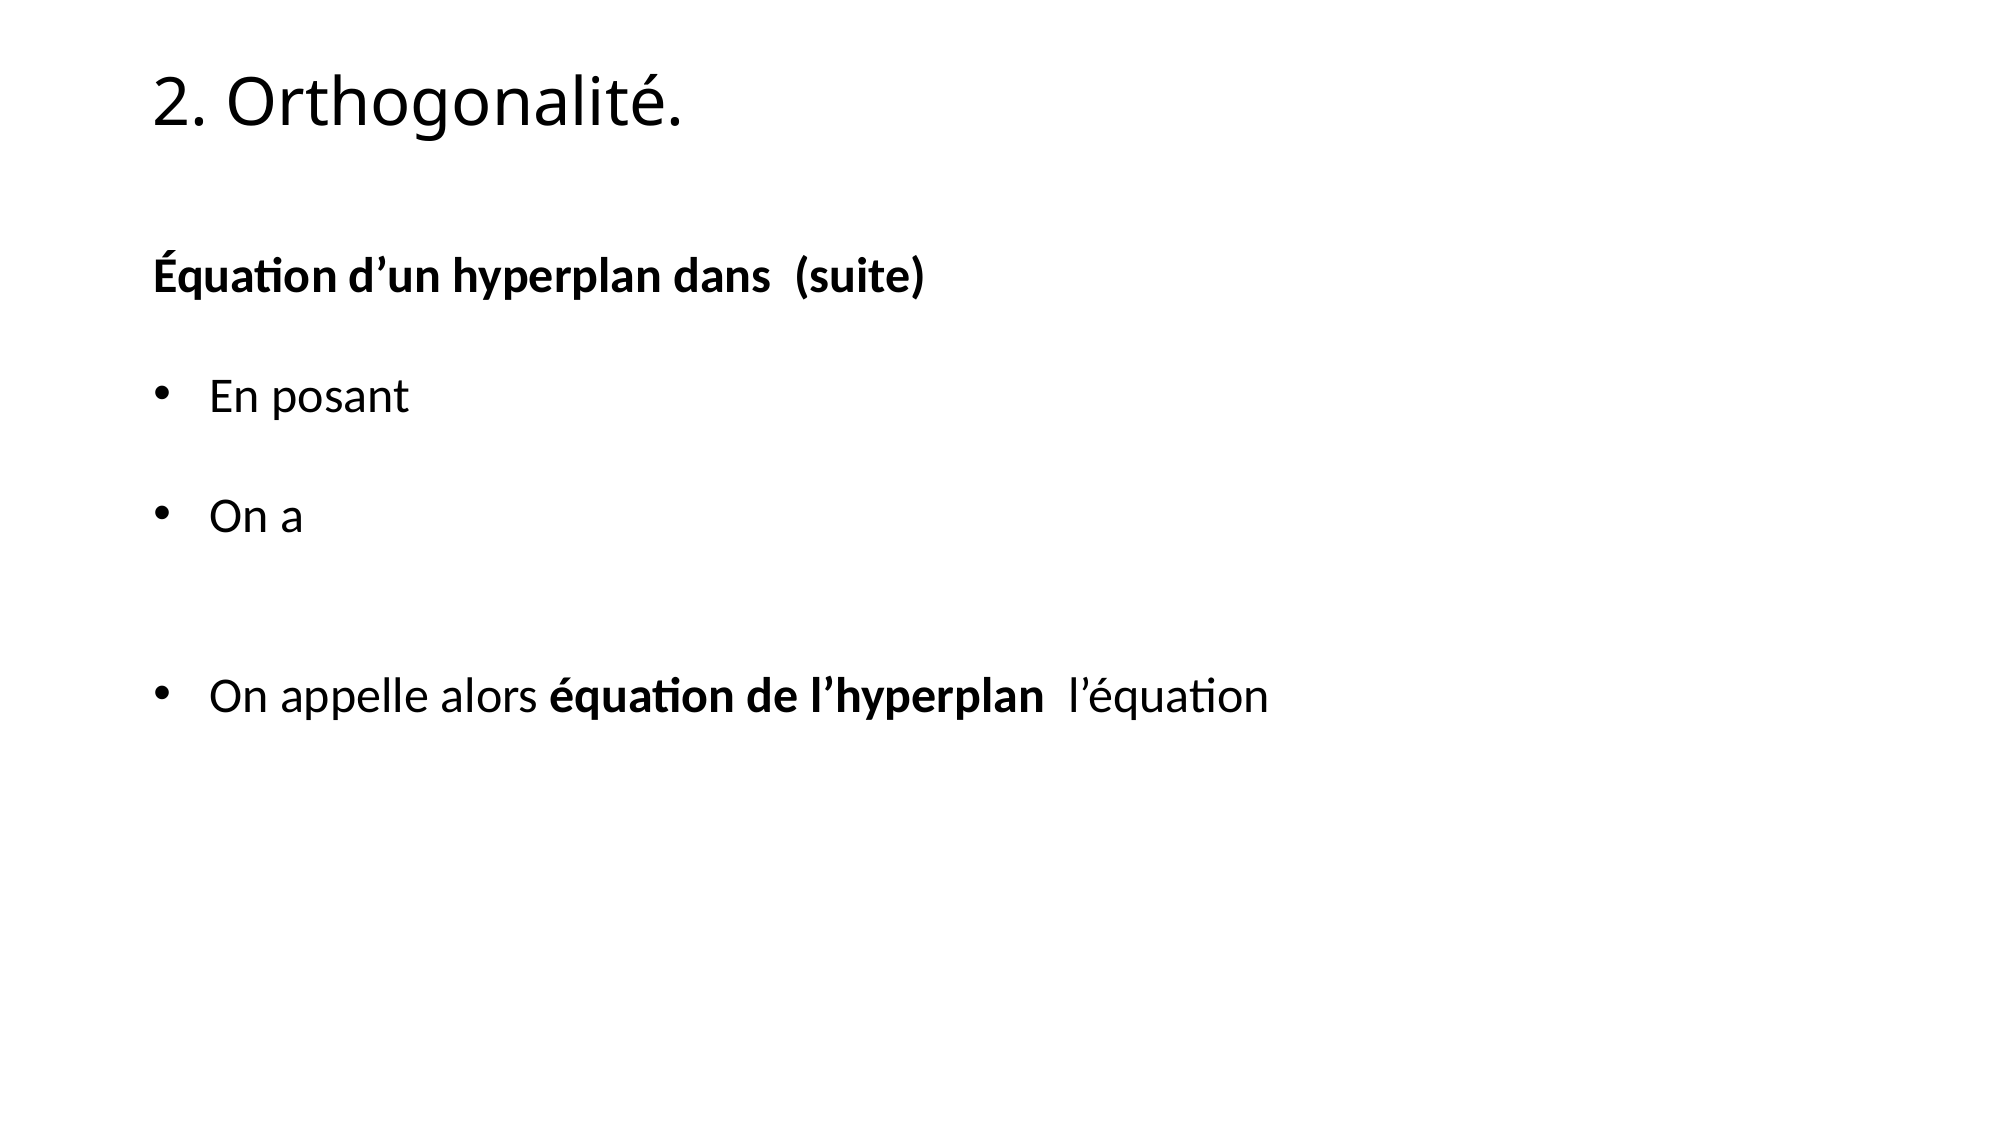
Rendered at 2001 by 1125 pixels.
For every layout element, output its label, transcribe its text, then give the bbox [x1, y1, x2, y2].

text_box 2. Orthogonalité. [137, 59, 1863, 155]
